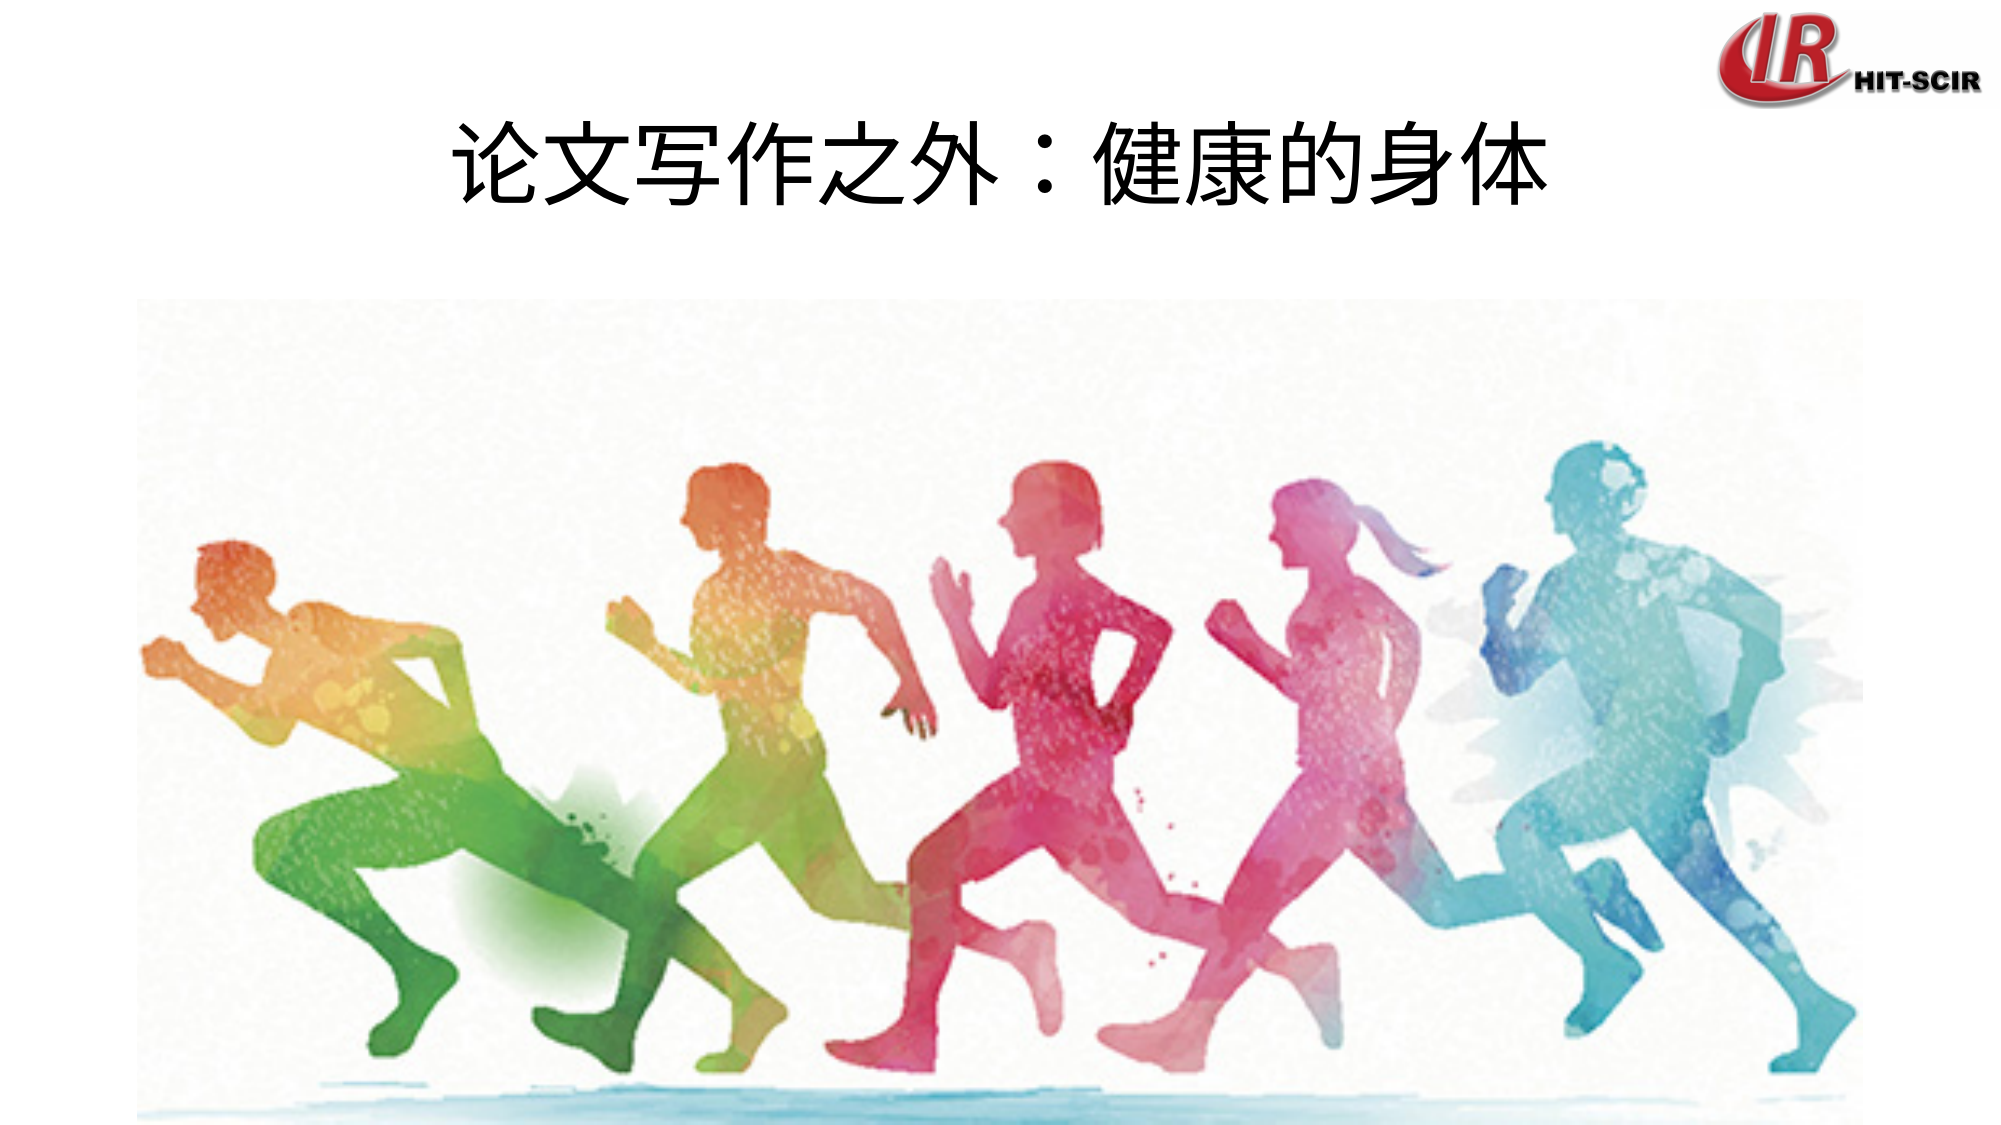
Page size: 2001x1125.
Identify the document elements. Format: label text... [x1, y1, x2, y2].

picture [137, 299, 1863, 1125]
picture [1700, 10, 2000, 109]
title 论文写作之外：健康的身体 [137, 59, 1863, 278]
